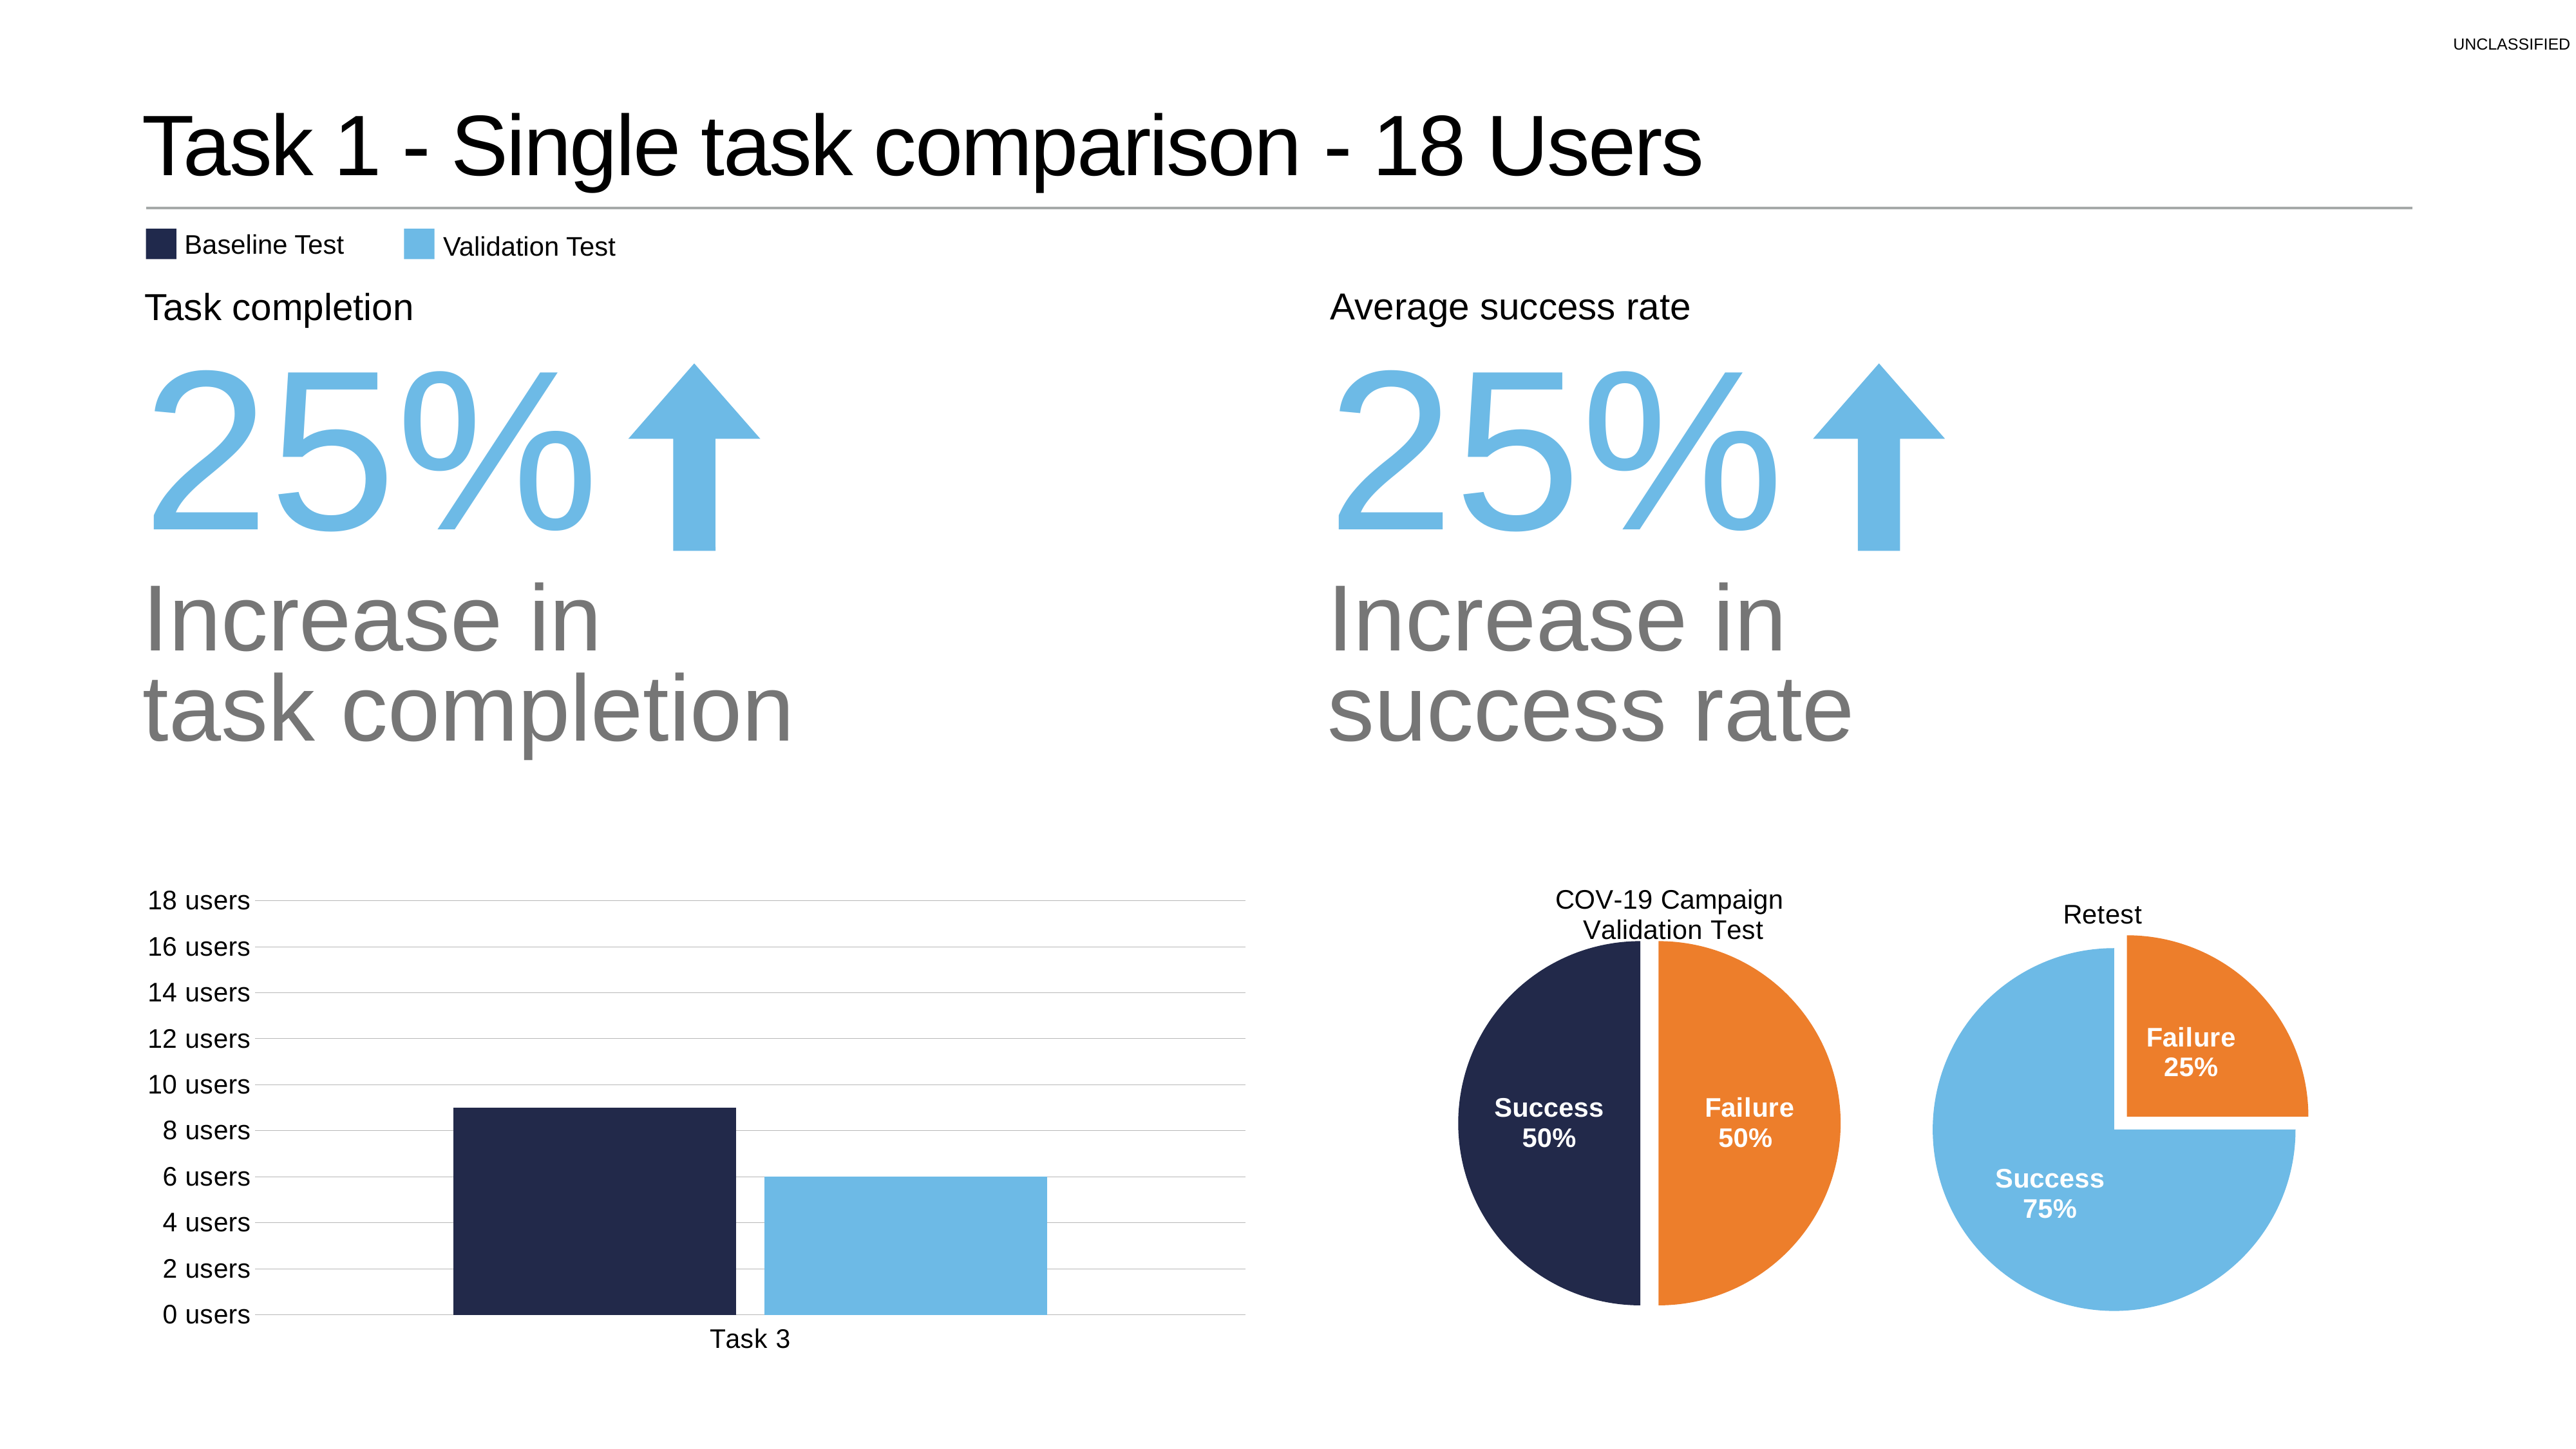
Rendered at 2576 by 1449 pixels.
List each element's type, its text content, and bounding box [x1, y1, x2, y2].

chart [147, 876, 1251, 1356]
list Average success rate [1325, 277, 2414, 336]
list Task completion [139, 277, 1250, 337]
text_box Validation Test [437, 231, 663, 260]
chart [1927, 891, 2315, 1320]
title Task 1 - Single task comparison - 18 Users [136, 104, 2417, 238]
text_box Baseline Test [179, 220, 438, 267]
text_box 25% Increase in success rate [1322, 327, 2101, 793]
text_box [1813, 363, 1946, 551]
text_box 25% Increase in task completion [137, 327, 916, 793]
text_box [146, 229, 176, 260]
text_box [404, 229, 435, 260]
chart [1457, 876, 1844, 1322]
text_box [628, 363, 761, 551]
